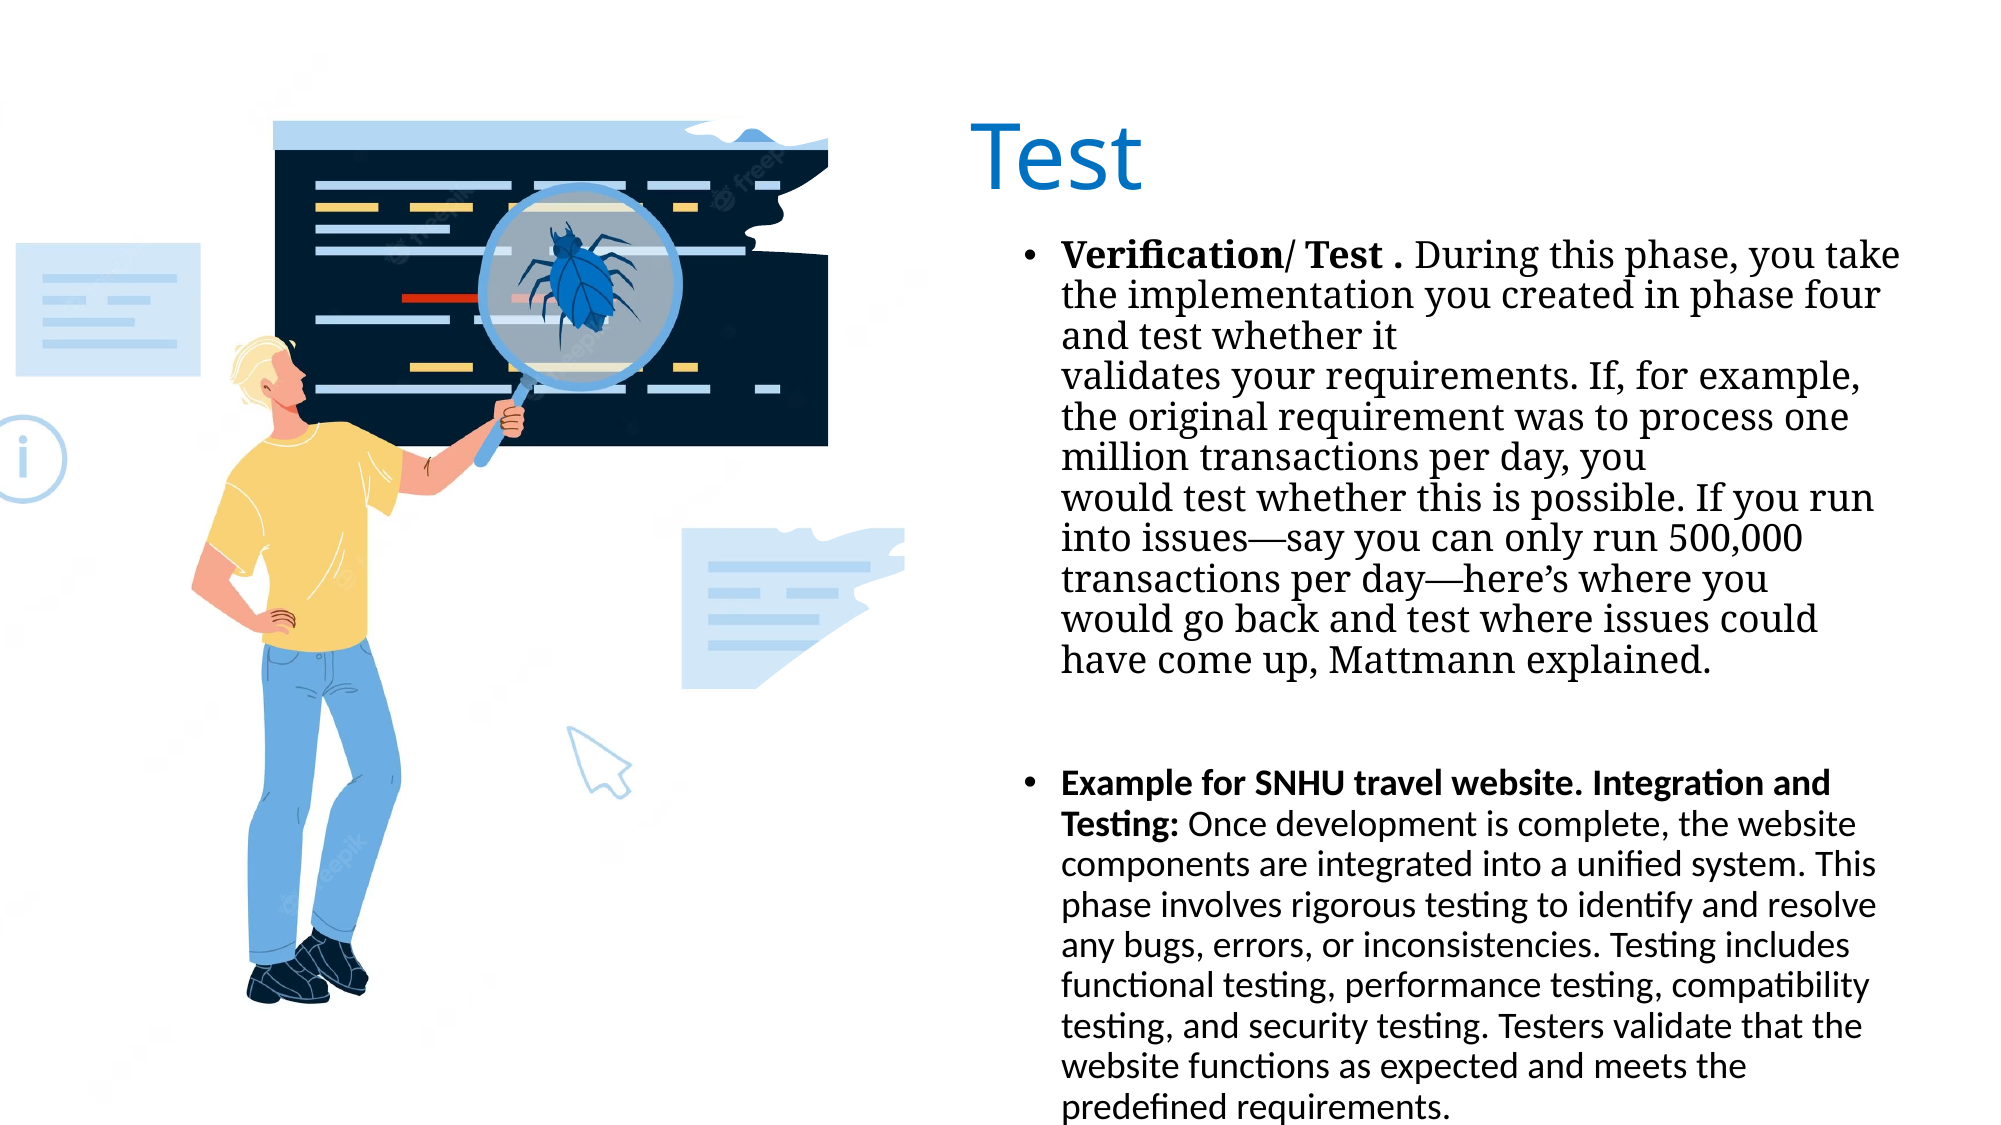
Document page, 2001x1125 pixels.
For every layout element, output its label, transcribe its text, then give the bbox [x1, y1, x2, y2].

list Verification/ Test . During this phase, you take the implementation you created in phase four and test whether it validates your requirements. If, for example, the original requirement was to process one million transactions per day, you would test whether this is possible. If you run into issues—say you can only run 500,000 transactions per day—here’s where you would go back and test where issues could have come up, Mattmann explained. Example for SNHU travel website. Integration and Testing: Once development is complete, the website components are integrated into a unified system. This phase involves rigorous testing to identify and resolve any bugs, errors, or inconsistencies. Testing includes functional testing, performance testing, compatibility testing, and security testing. Testers validate that the website functions as expected and meets the predefined requirements. [1008, 228, 1923, 1092]
picture [0, 0, 1004, 1125]
text_box [1004, 0, 2000, 1125]
title Test [1004, 56, 1863, 264]
